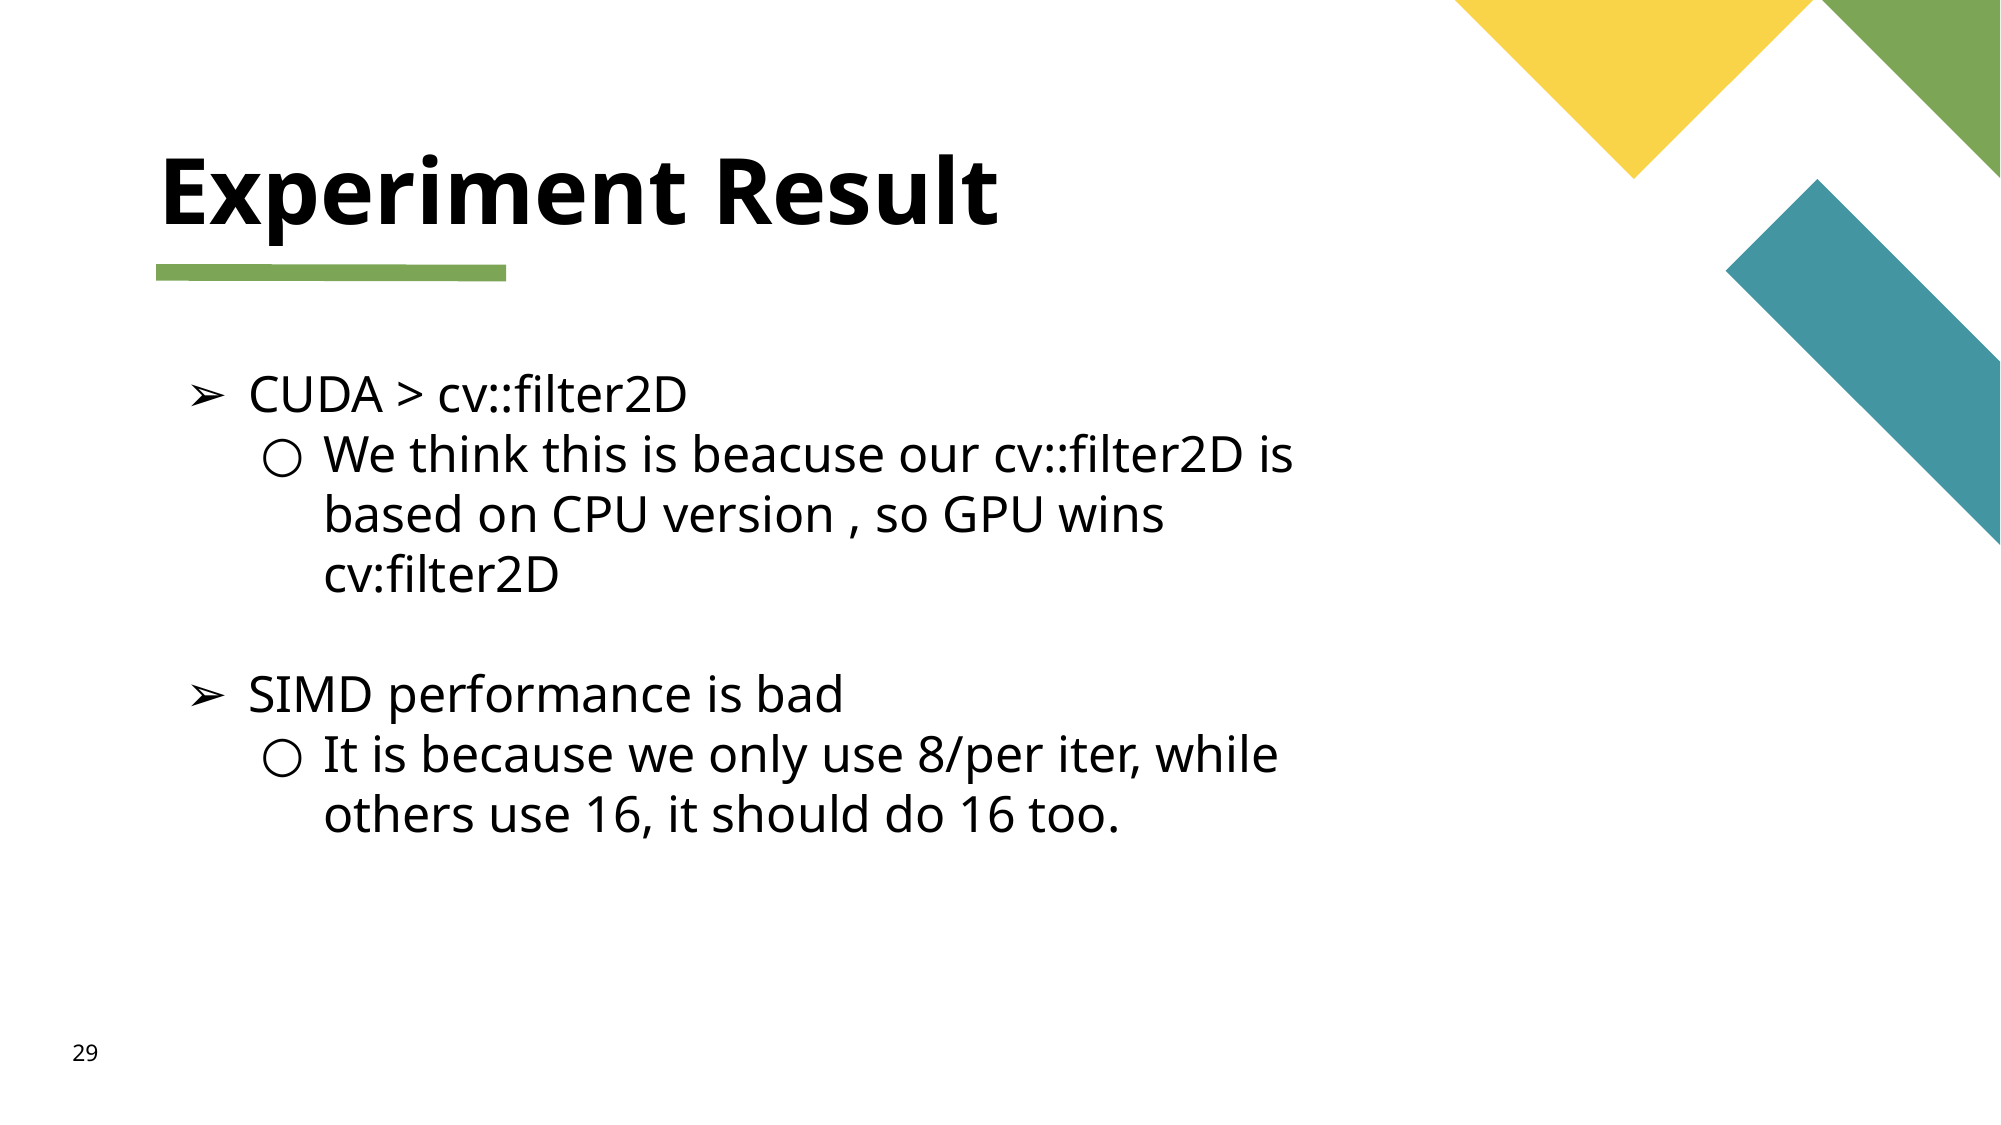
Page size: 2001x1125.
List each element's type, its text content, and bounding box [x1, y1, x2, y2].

slide_number ‹#› [72, 1038, 159, 1080]
text_box CUDA > cv::filter2D We think this is beacuse our cv::filter2D is based on CPU version , so GPU wins cv:filter2D SIMD performance is bad It is because we only use 8/per iter, while others use 16, it should do 16 too. [158, 347, 1398, 918]
title Experiment Result [158, 144, 1182, 245]
